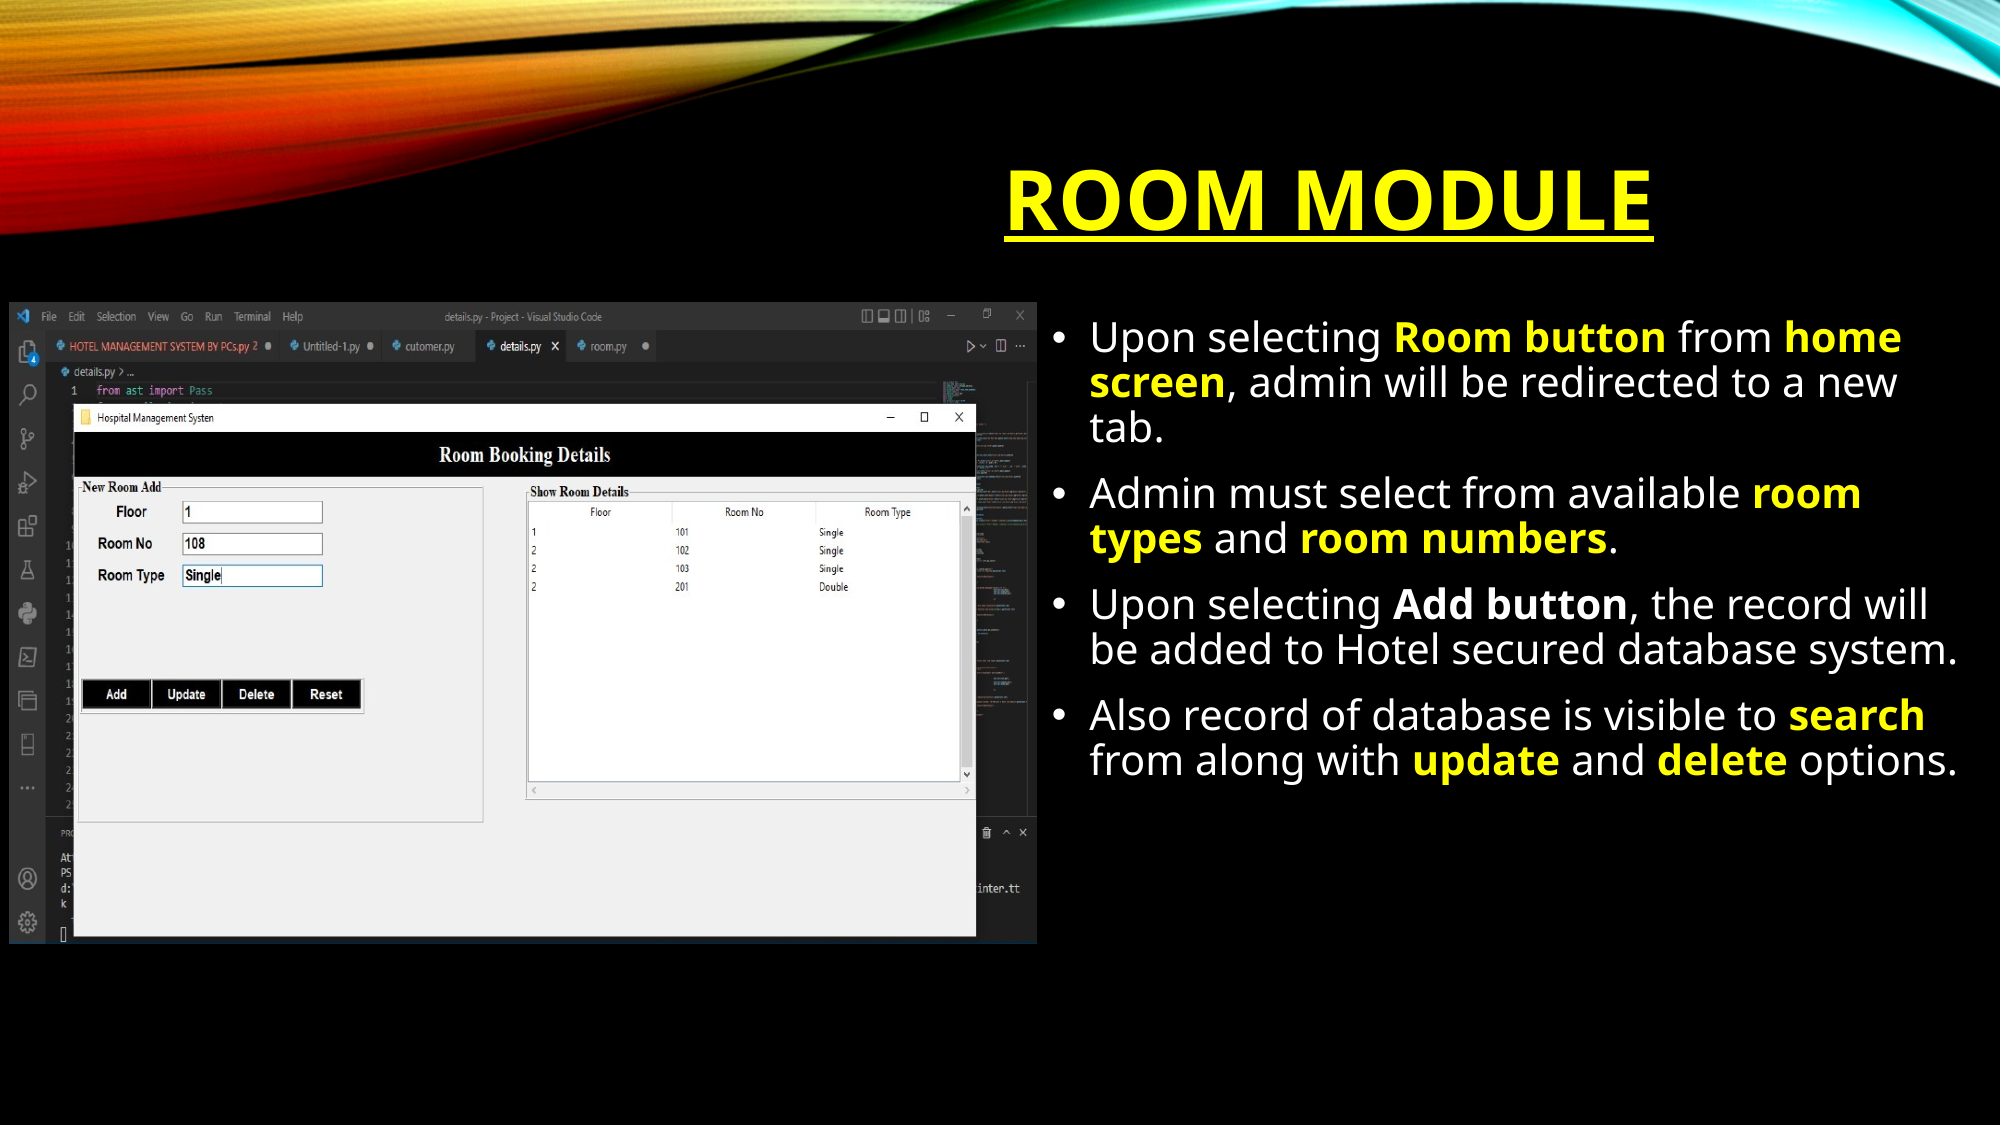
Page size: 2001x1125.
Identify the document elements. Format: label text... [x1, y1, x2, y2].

title Room module [256, 96, 1670, 309]
list Upon selecting Room button from home screen, admin will be redirected to a new tab. Admin must select from available room types and room numbers. Upon selecting Add button, the record will be added to Hotel secured database system. Also record of database is visible to search from along with update and delete options. [1036, 309, 1991, 970]
picture [8, 302, 1037, 944]
picture [0, 0, 2000, 237]
